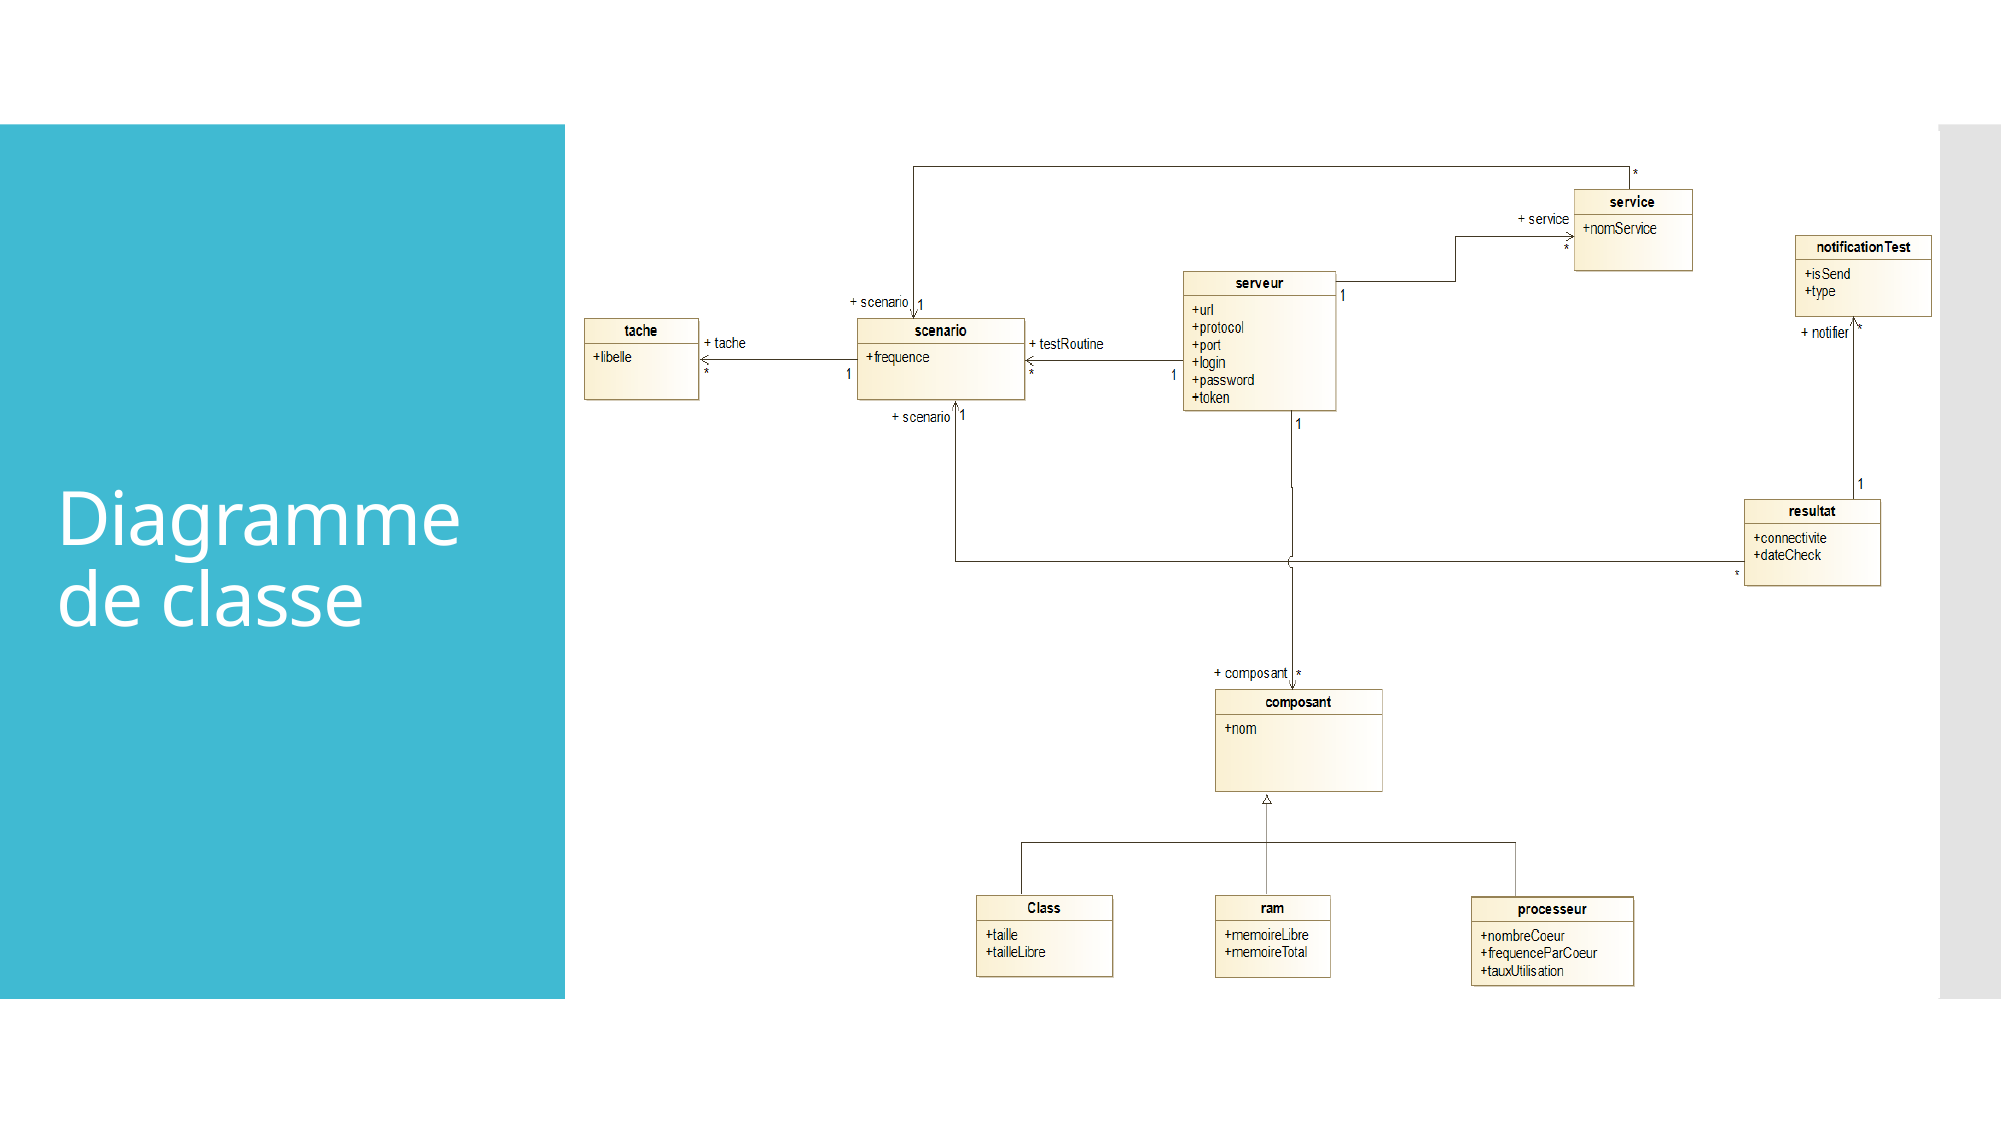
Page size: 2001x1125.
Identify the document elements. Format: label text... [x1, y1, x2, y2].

title Diagramme de classe [41, 184, 525, 940]
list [575, 131, 1941, 998]
